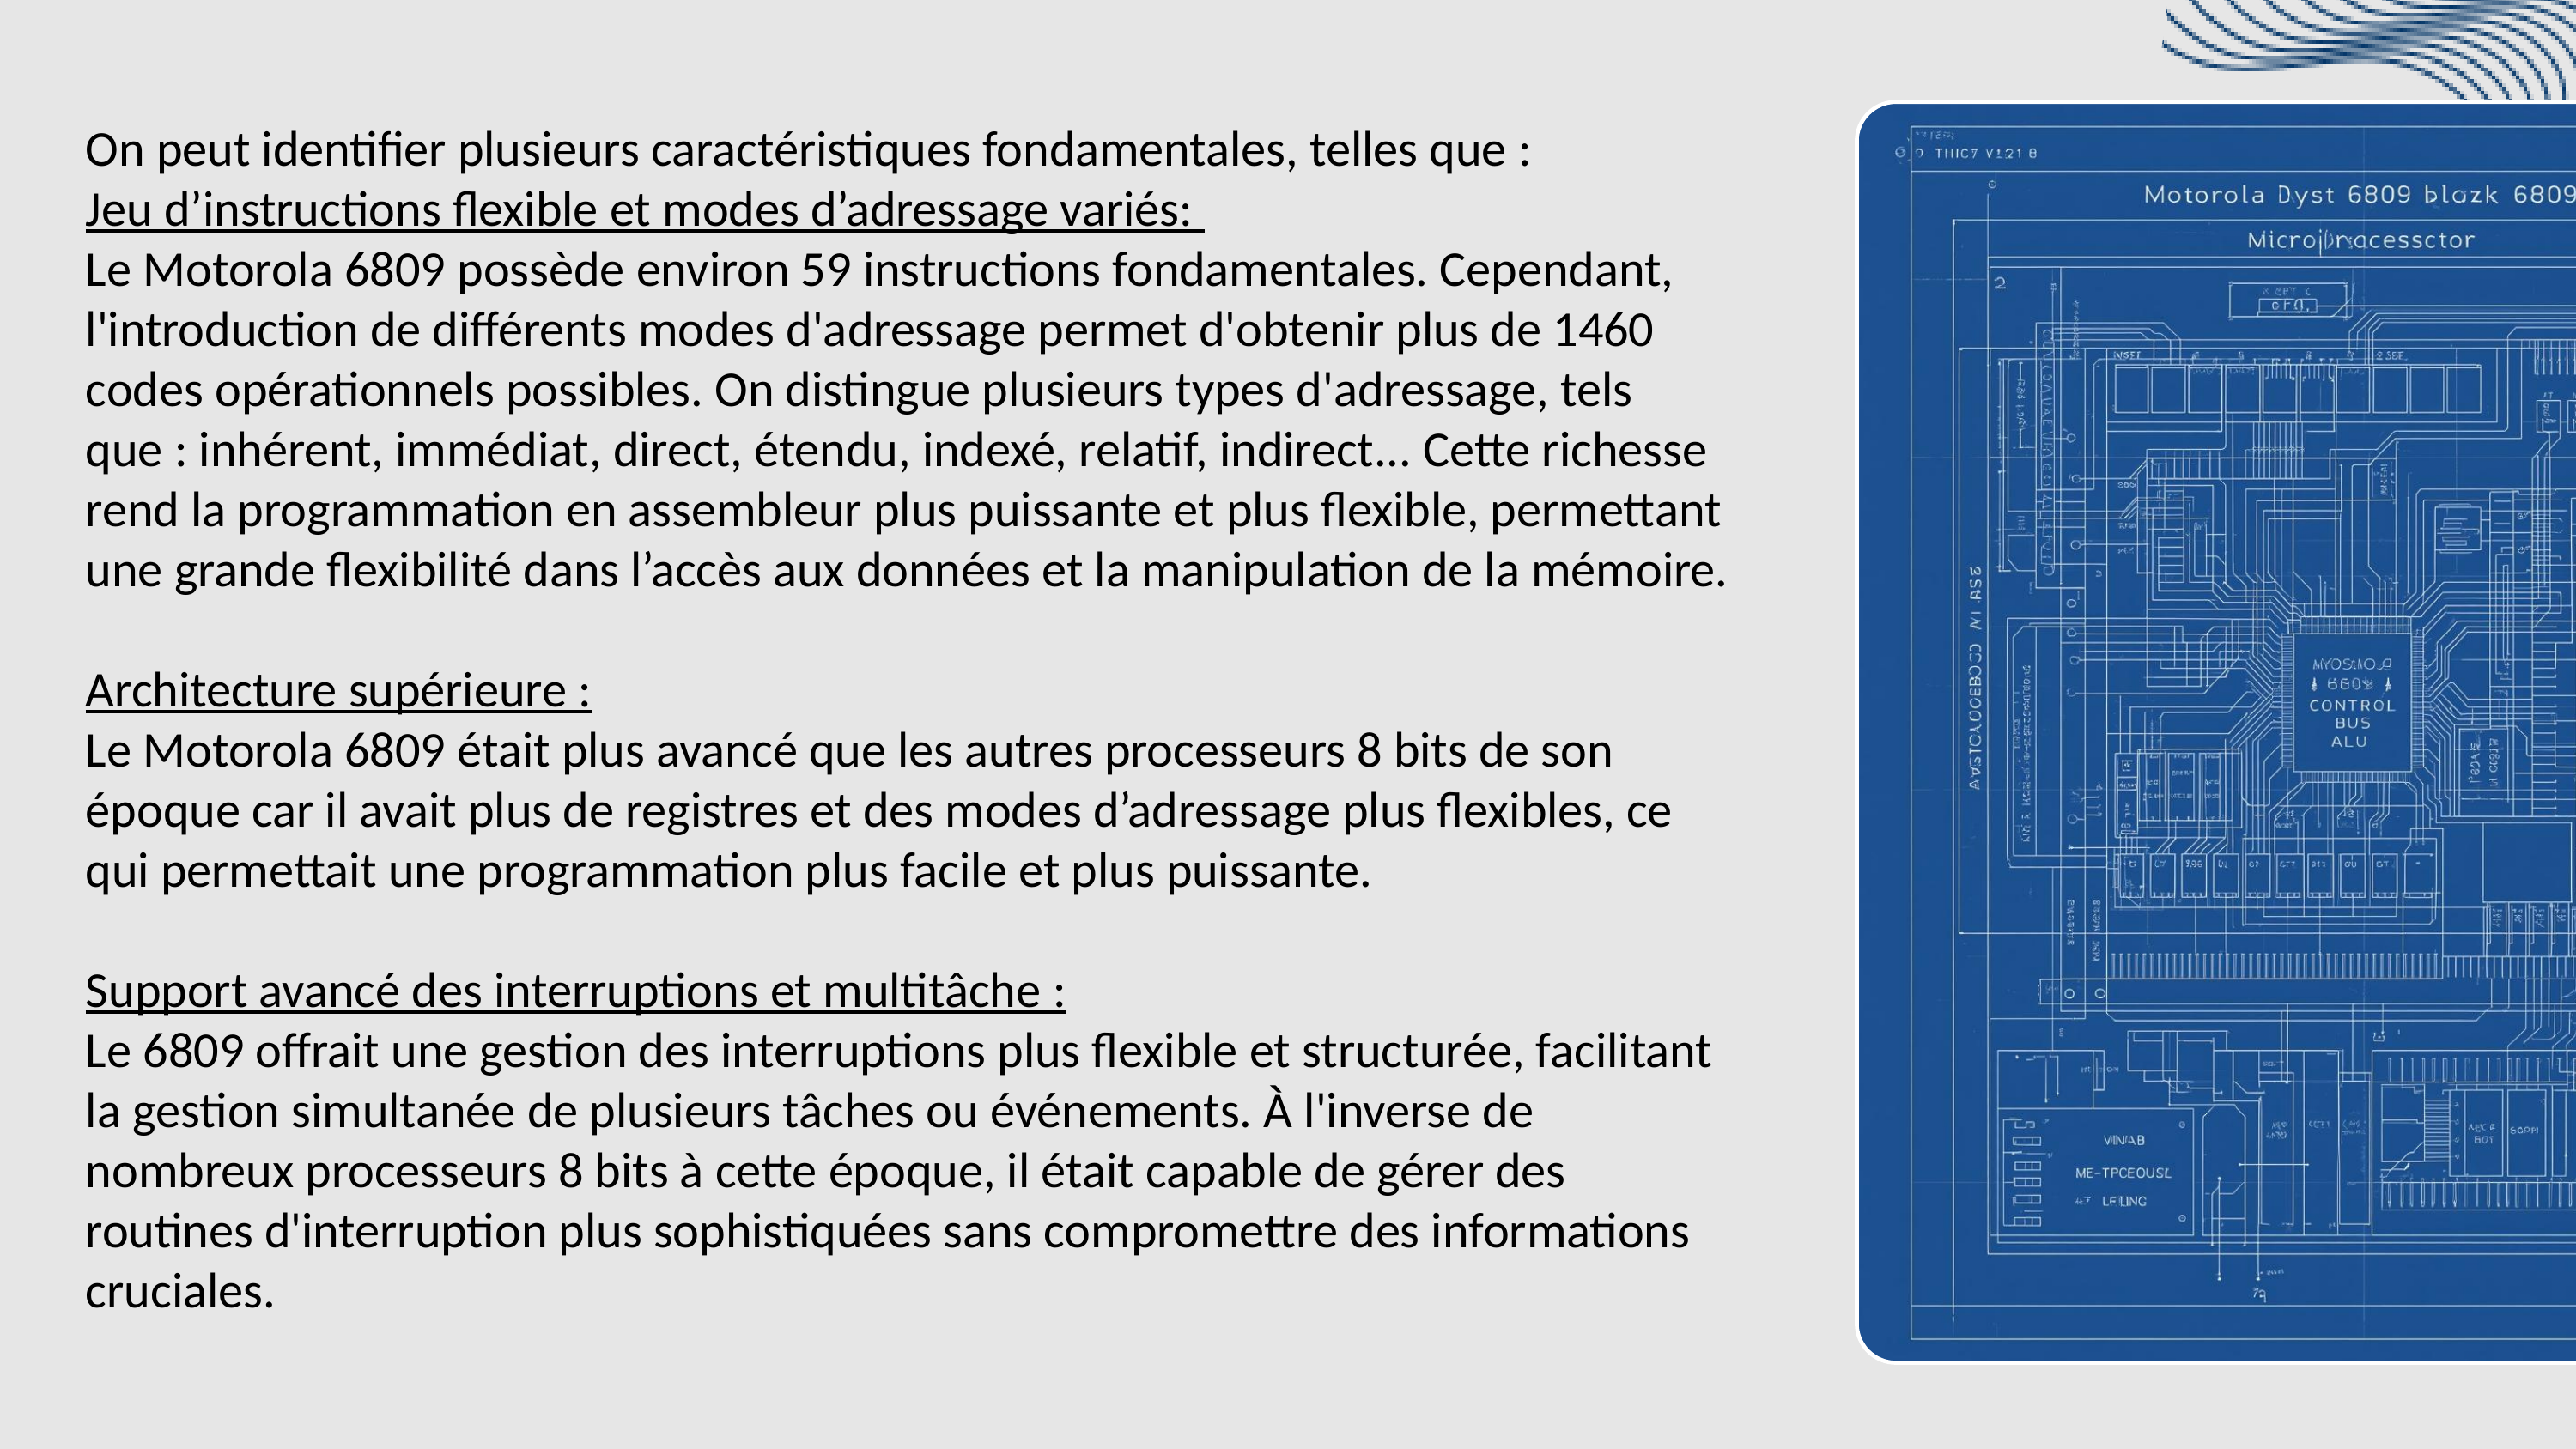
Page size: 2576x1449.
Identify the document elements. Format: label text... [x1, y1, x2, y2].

text_box On peut identifier plusieurs caractéristiques fondamentales, telles que : Jeu d’instructions flexible et modes d’adressage variés: Le Motorola 6809 possède environ 59 instructions fondamentales. Cependant, l'introduction de différents modes d'adressage permet d'obtenir plus de 1460 codes opérationnels possibles. On distingue plusieurs types d'adressage, tels que : inhérent, immédiat, direct, étendu, indexé, relatif, indirect... Cette richesse rend la programmation en assembleur plus puissante et plus flexible, permettant une grande flexibilité dans l’accès aux données et la manipulation de la mémoire. Architecture supérieure : Le Motorola 6809 était plus avancé que les autres processeurs 8 bits de son époque car il avait plus de registres et des modes d’adressage plus flexibles, ce qui permettait une programmation plus facile et plus puissante. Support avancé des interruptions et multitâche : Le 6809 offrait une gestion des interruptions plus flexible et structurée, facilitant la gestion simultanée de plusieurs tâches ou événements. À l'inverse de nombreux processeurs 8 bits à cette époque, il était capable de gérer des routines d'interruption plus sophistiquées sans compromettre des informations cruciales. [85, 18, 1739, 1449]
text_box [1856, 101, 2576, 1363]
text_box [2154, 0, 2576, 100]
